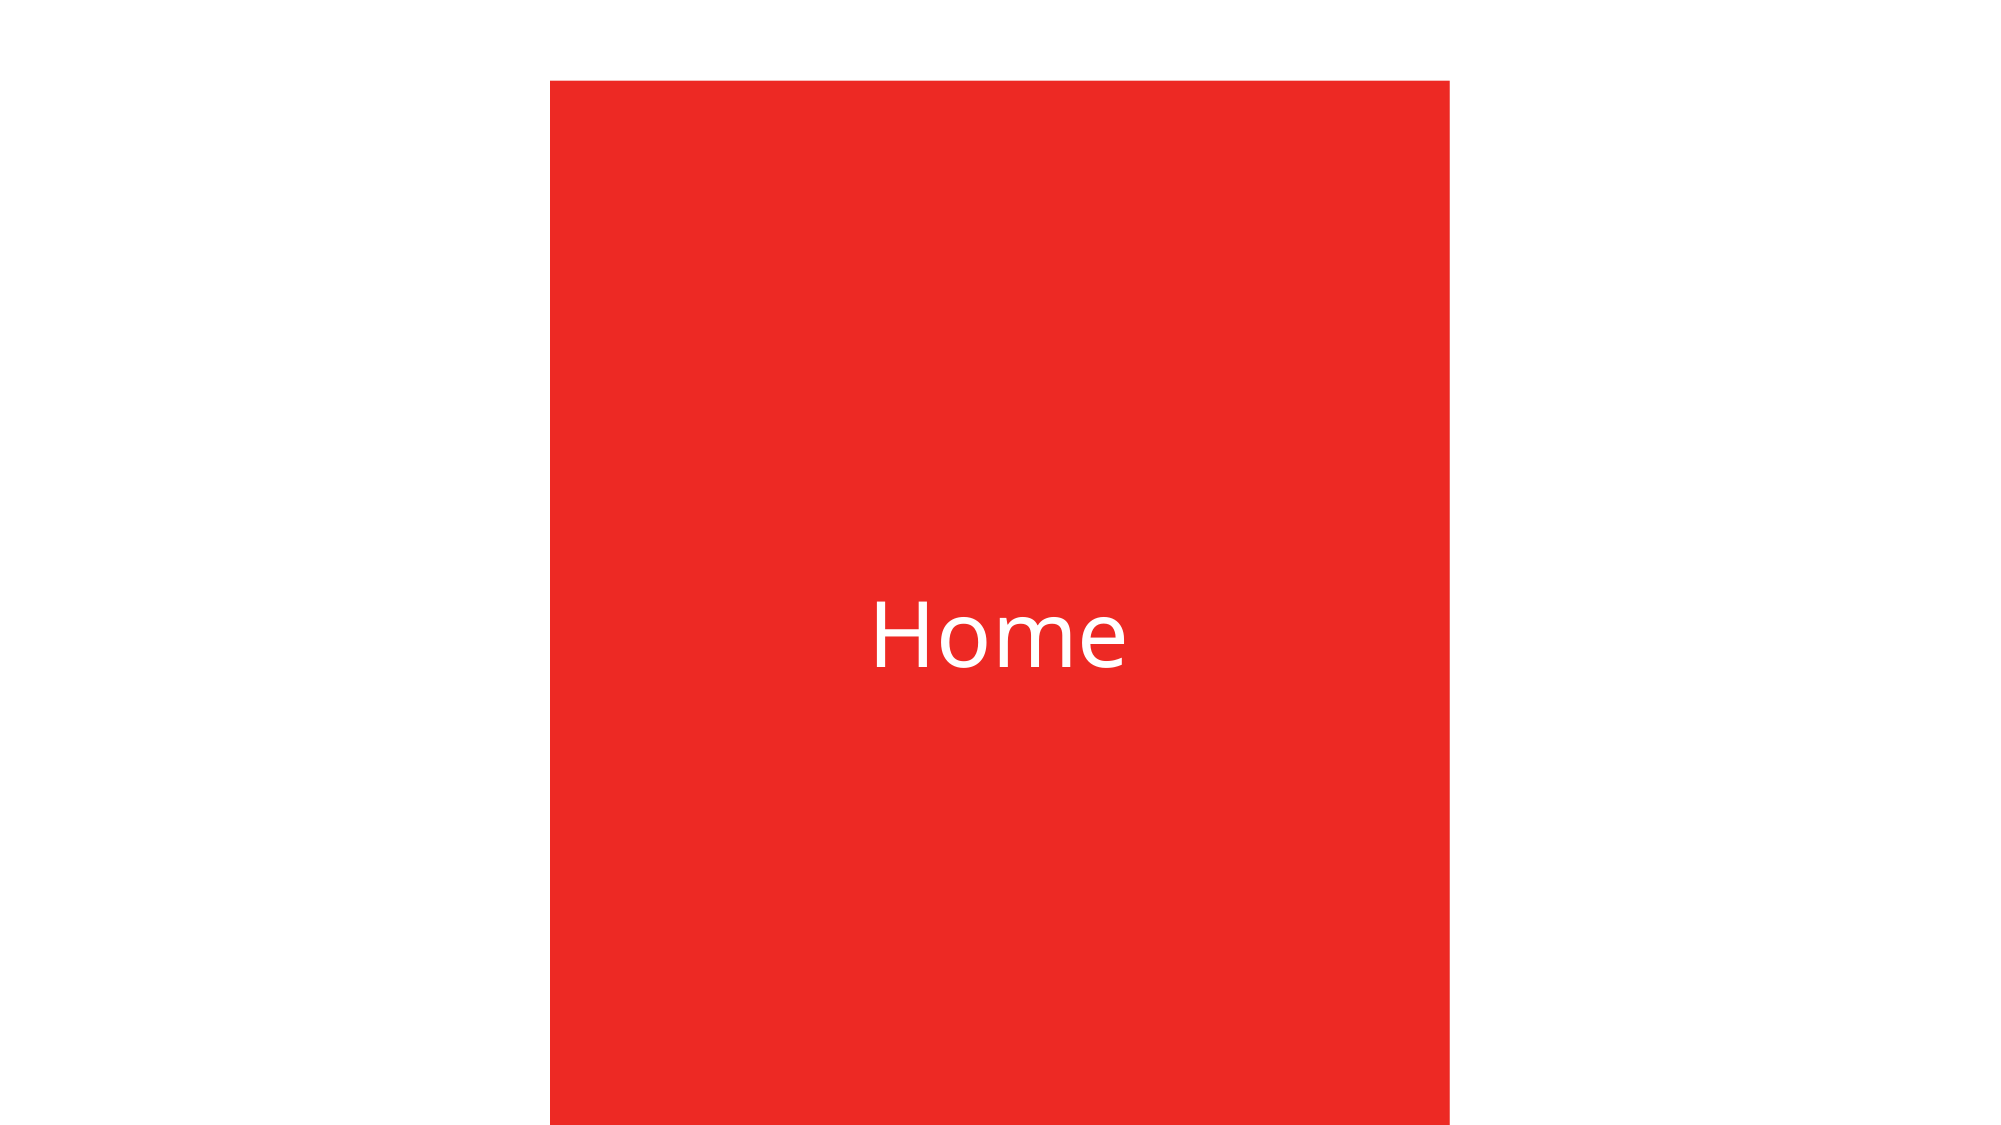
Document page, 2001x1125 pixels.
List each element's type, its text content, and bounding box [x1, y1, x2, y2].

picture [550, 80, 1450, 1125]
text_box Home [853, 568, 1145, 694]
